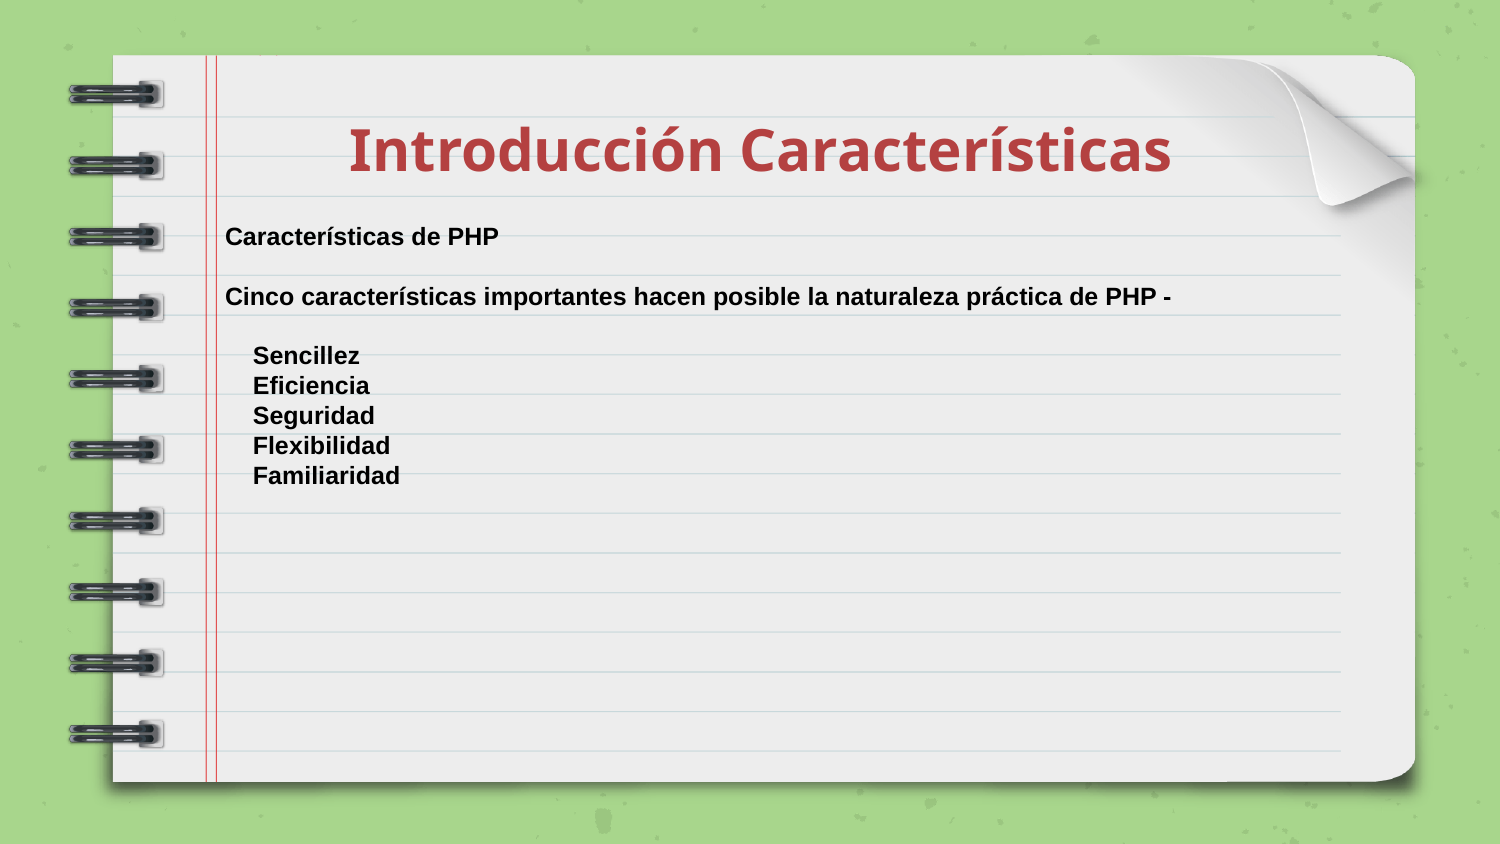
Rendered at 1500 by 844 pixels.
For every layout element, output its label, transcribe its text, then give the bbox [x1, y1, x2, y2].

text_box [230, 707, 1129, 744]
list Características de PHP Cinco características importantes hacen posible la naturaleza práctica de PHP - Sencillez Eficiencia Seguridad Flexibilidad Familiaridad [225, 205, 1350, 788]
picture [63, 22, 1437, 822]
title Introducción Características [225, 111, 1313, 205]
